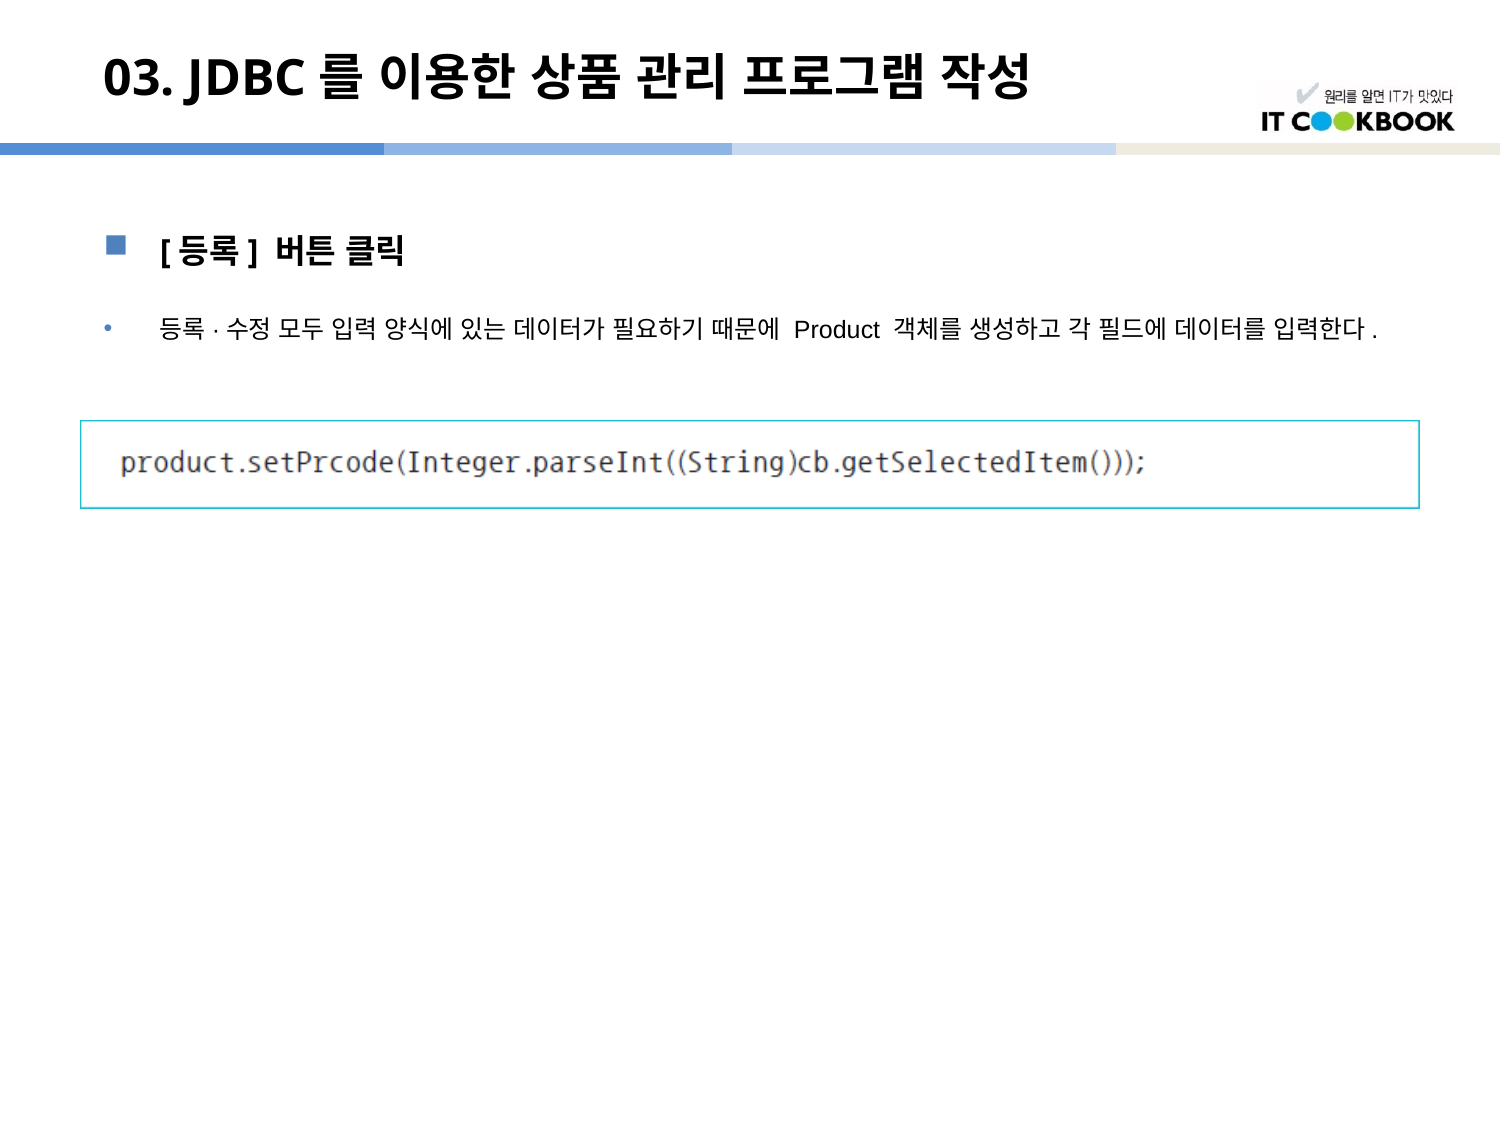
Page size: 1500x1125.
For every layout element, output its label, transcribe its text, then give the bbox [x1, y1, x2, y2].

text_box 등록·수정 모두 입력 양식에 있는 데이터가 필요하기 때문에 Product 객체를 생성하고 각 필드에 데이터를 입력한다. [88, 290, 1436, 374]
picture [1257, 79, 1458, 133]
title 03. JDBC를 이용한 상품 관리 프로그램 작성 [88, 30, 1211, 121]
list [등록] 버튼 클릭 [88, 182, 1436, 266]
picture [80, 420, 1420, 509]
